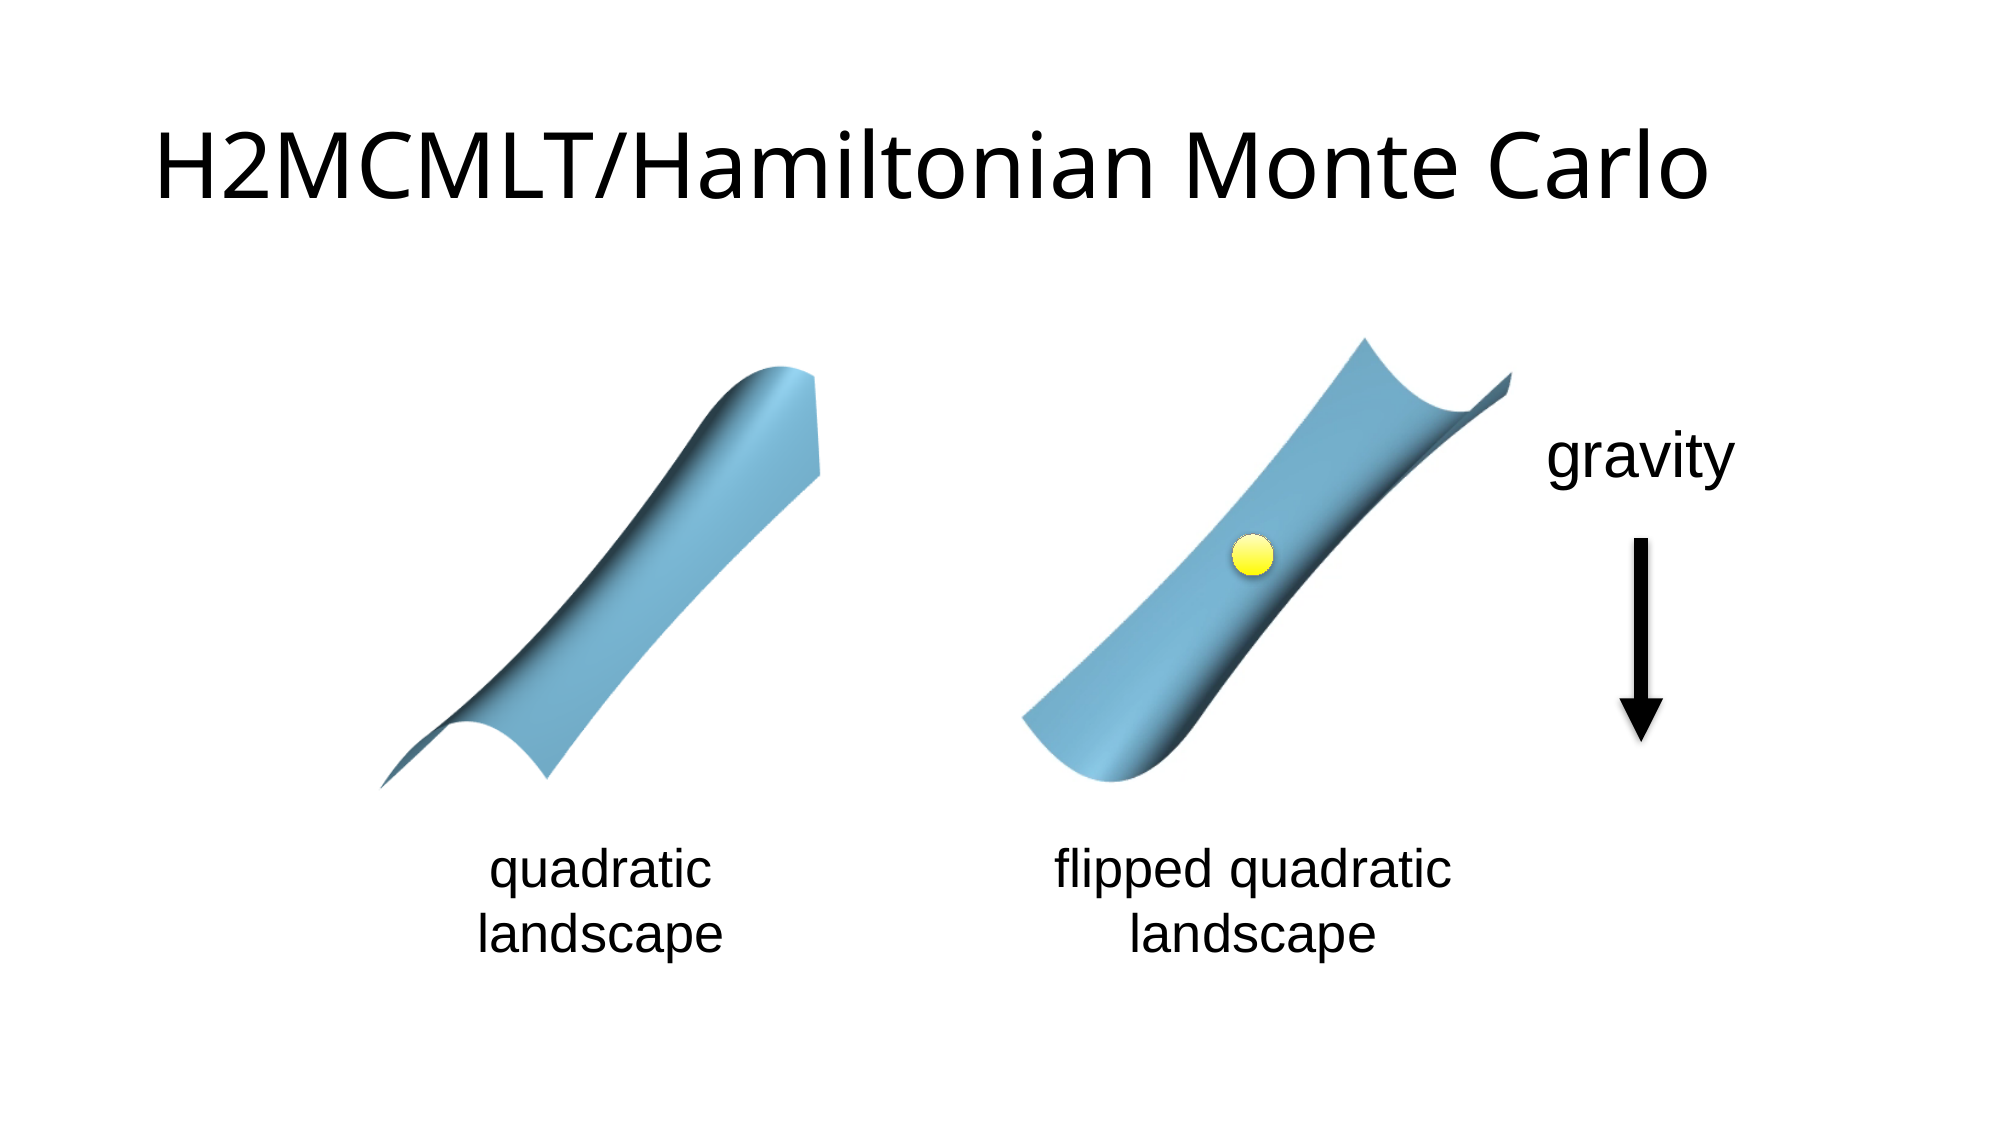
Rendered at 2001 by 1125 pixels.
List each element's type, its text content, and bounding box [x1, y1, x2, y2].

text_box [914, 297, 1594, 807]
text_box quadratic landscape [387, 826, 816, 971]
text_box [1635, 538, 1648, 743]
picture [281, 358, 896, 819]
title H2MCMLT/Hamiltonian Monte Carlo [137, 59, 1863, 278]
text_box flipped quadratic landscape [1039, 826, 1468, 971]
text_box gravity [1594, 405, 1744, 498]
